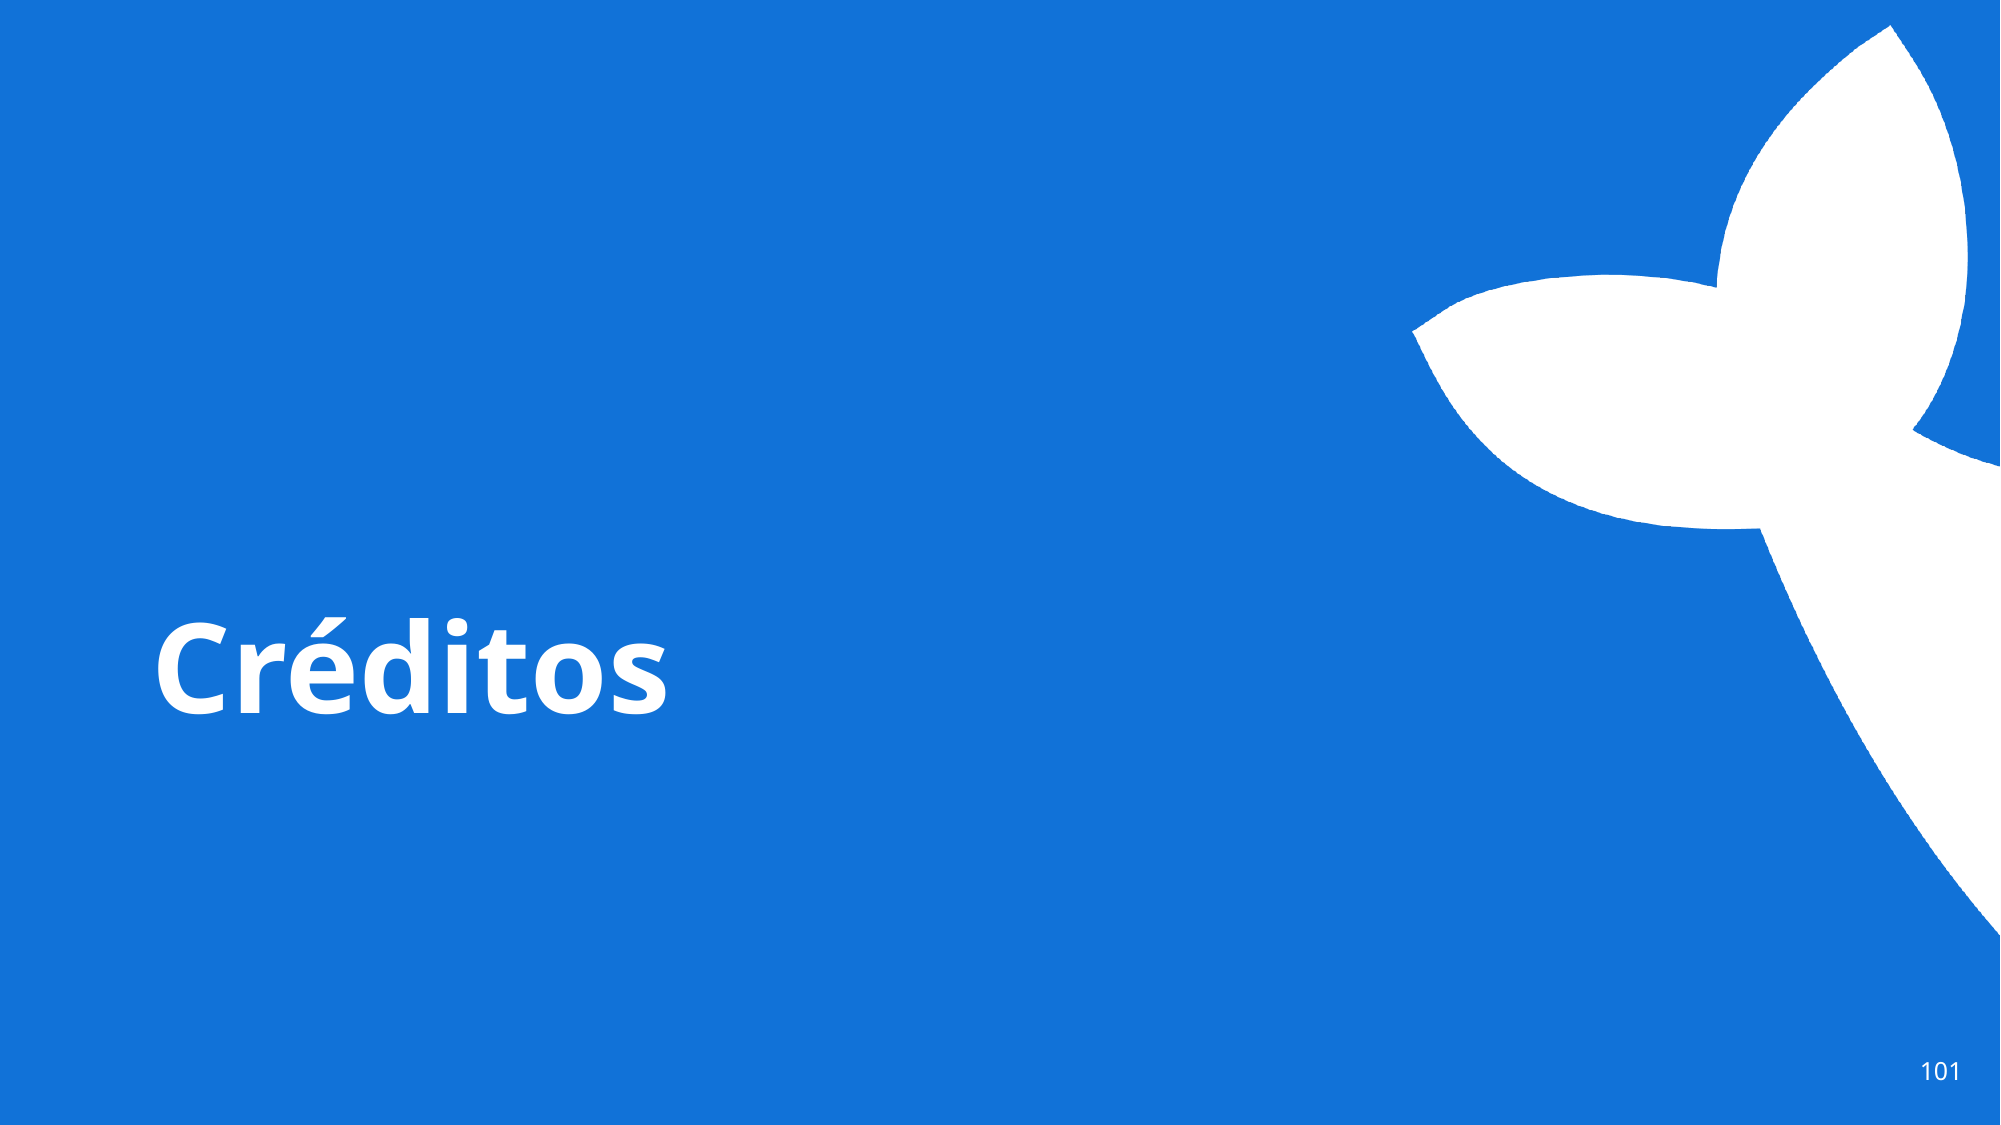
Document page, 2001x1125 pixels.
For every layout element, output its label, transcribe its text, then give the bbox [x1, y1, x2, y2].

picture [1412, 0, 2001, 1125]
title Créditos [136, 280, 1862, 749]
slide_number 101 [1527, 1042, 1978, 1103]
